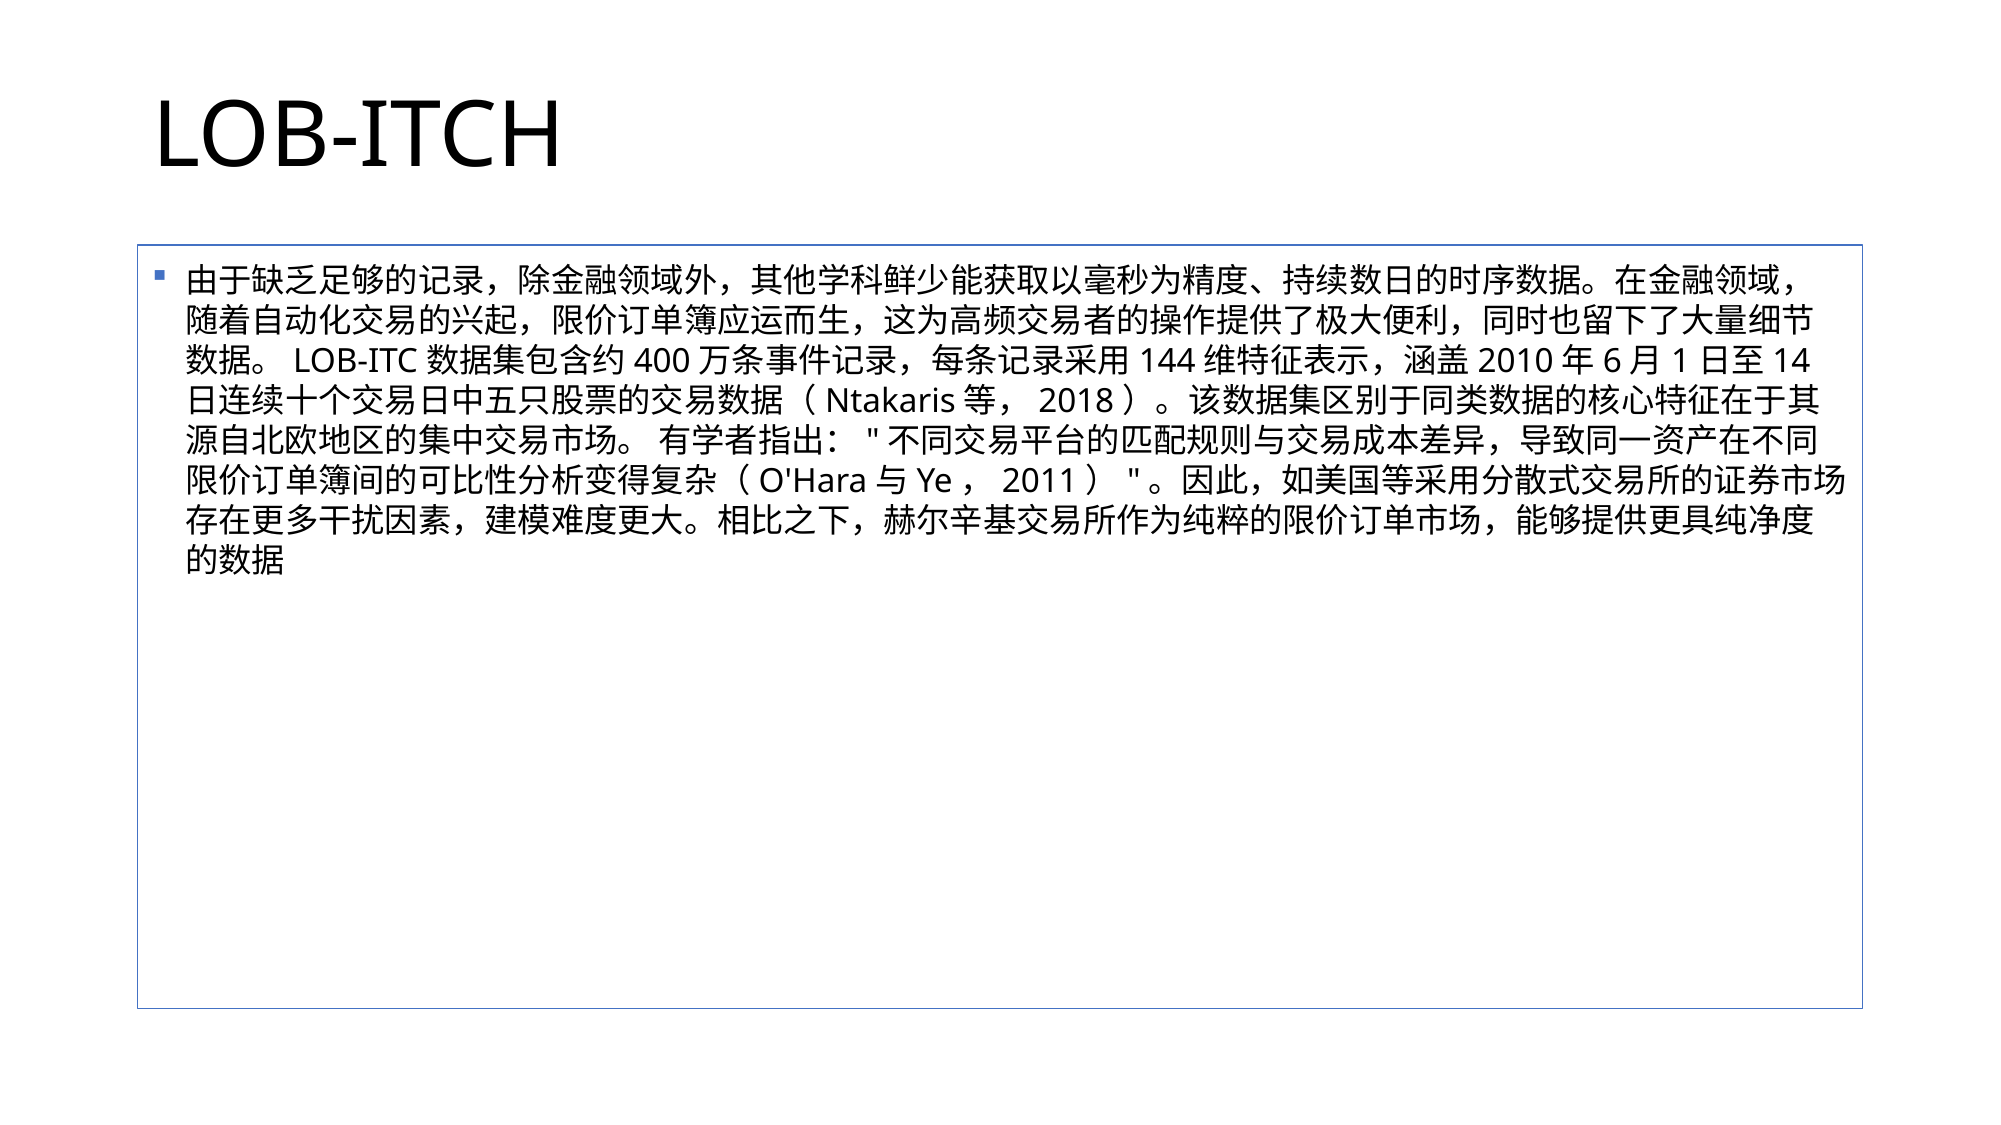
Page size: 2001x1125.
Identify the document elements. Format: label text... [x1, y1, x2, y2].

title LOB-ITCH [137, 28, 1863, 244]
text_box 由于缺乏足够的记录，除金融领域外，其他学科鲜少能获取以毫秒为精度、持续数日的时序数据。在金融领域，随着自动化交易的兴起，限价订单簿应运而生，这为高频交易者的操作提供了极大便利，同时也留下了大量细节数据。LOB-ITC数据集包含约400万条事件记录，每条记录采用144维特征表示，涵盖2010年6月1日至14日连续十个交易日中五只股票的交易数据（Ntakaris等，2018）。该数据集区别于同类数据的核心特征在于其源自北欧地区的集中交易市场。 有学者指出："不同交易平台的匹配规则与交易成本差异，导致同一资产在不同限价订单簿间的可比性分析变得复杂（O'Hara与Ye，2011）"。因此，如美国等采用分散式交易所的证券市场存在更多干扰因素，建模难度更大。相比之下，赫尔辛基交易所作为纯粹的限价订单市场，能够提供更具纯净度的数据 [137, 244, 1863, 1009]
